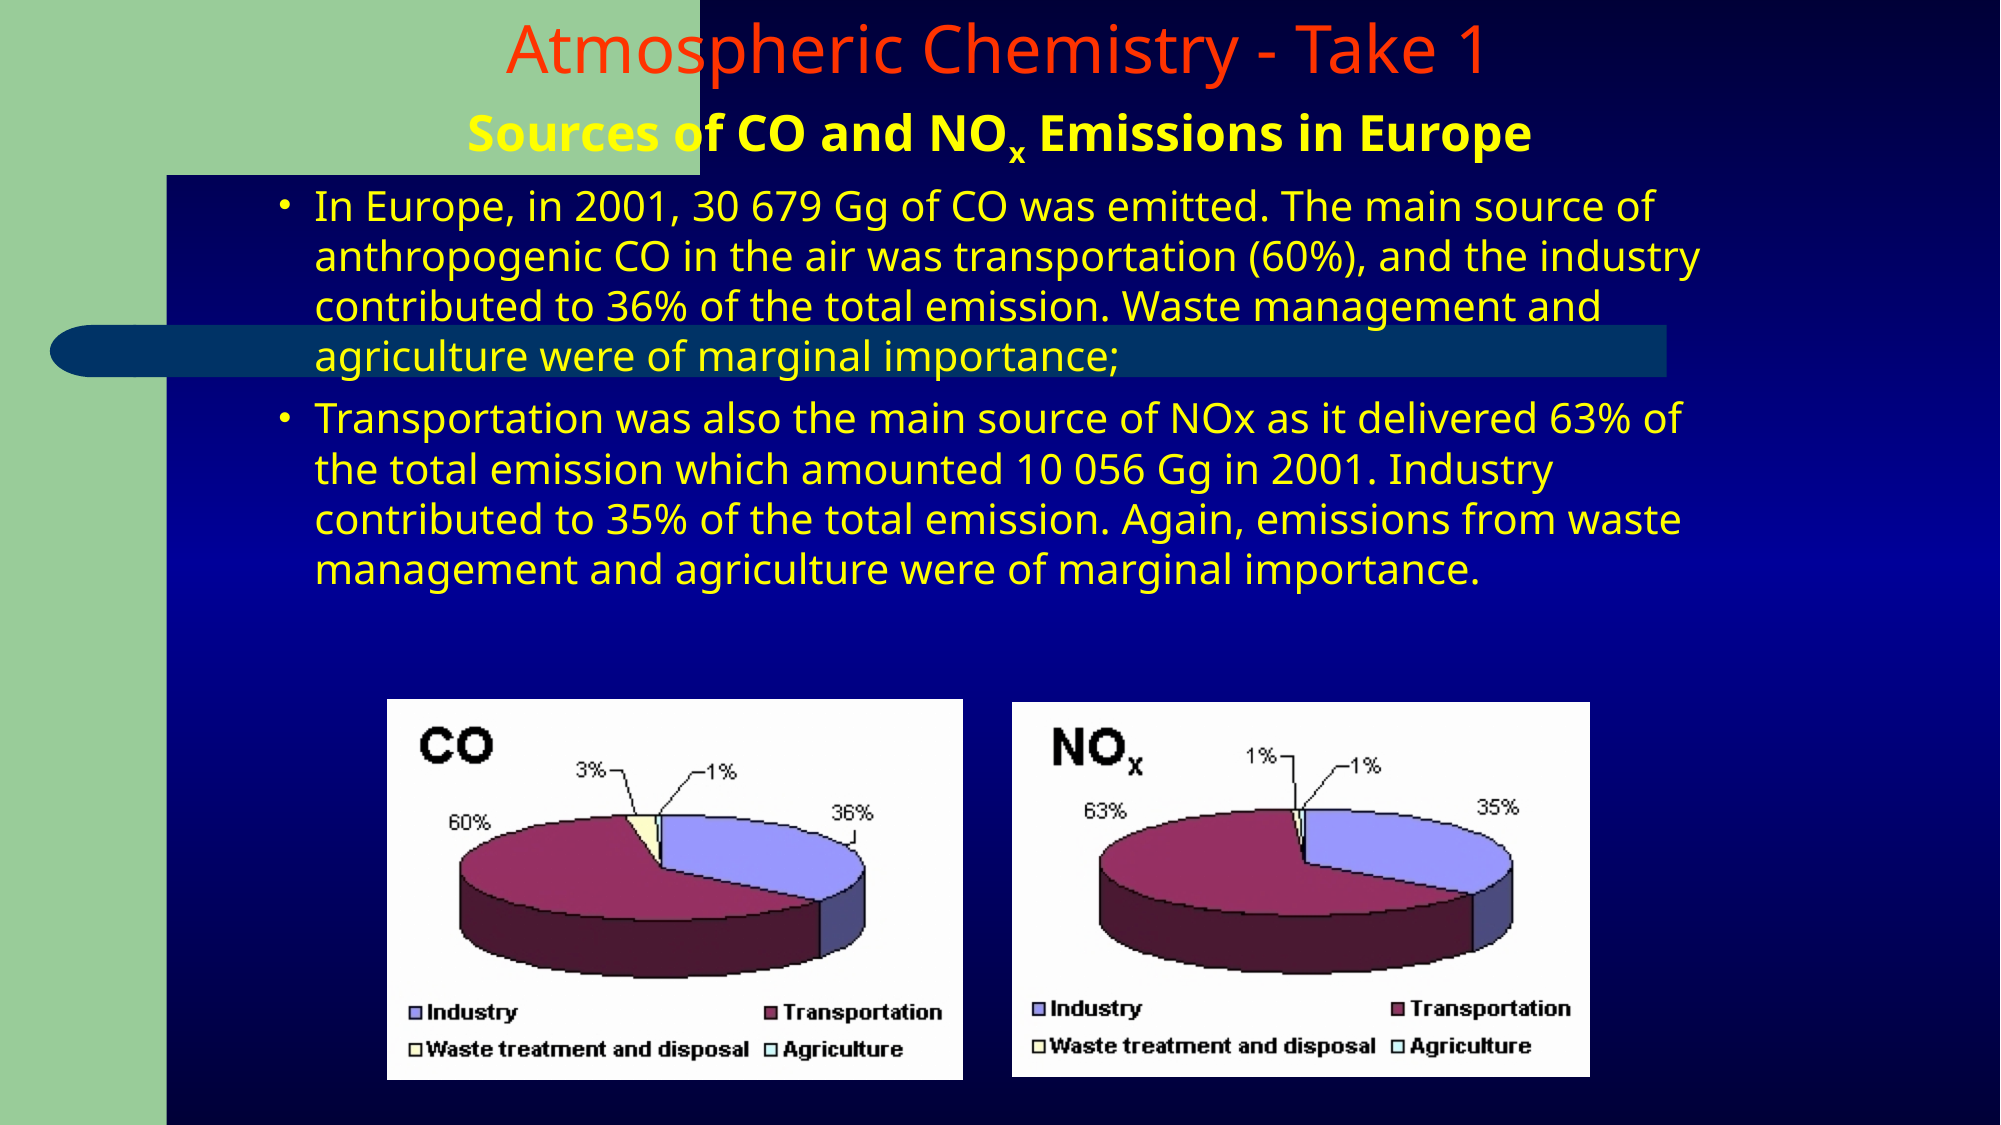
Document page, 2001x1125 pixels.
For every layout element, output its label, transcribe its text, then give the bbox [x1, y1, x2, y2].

picture [1012, 702, 1590, 1077]
text_box Atmospheric Chemistry - Take 1 [271, 0, 1730, 93]
text_box Sources of CO and NOx Emissions in Europe In Europe, in 2001, 30 679 Gg of CO was emitted. The main source of anthropogenic CO in the air was transportation (60%), and the industry contributed to 36% of the total emission. Waste management and agriculture were of marginal importance; Transportation was also the main source of NOx as it delivered 63% of the total emission which amounted 10 056 Gg in 2001. Industry contributed to 35% of the total emission. Again, emissions from waste management and agriculture were of marginal importance. [262, 93, 1738, 600]
picture [387, 699, 963, 1080]
